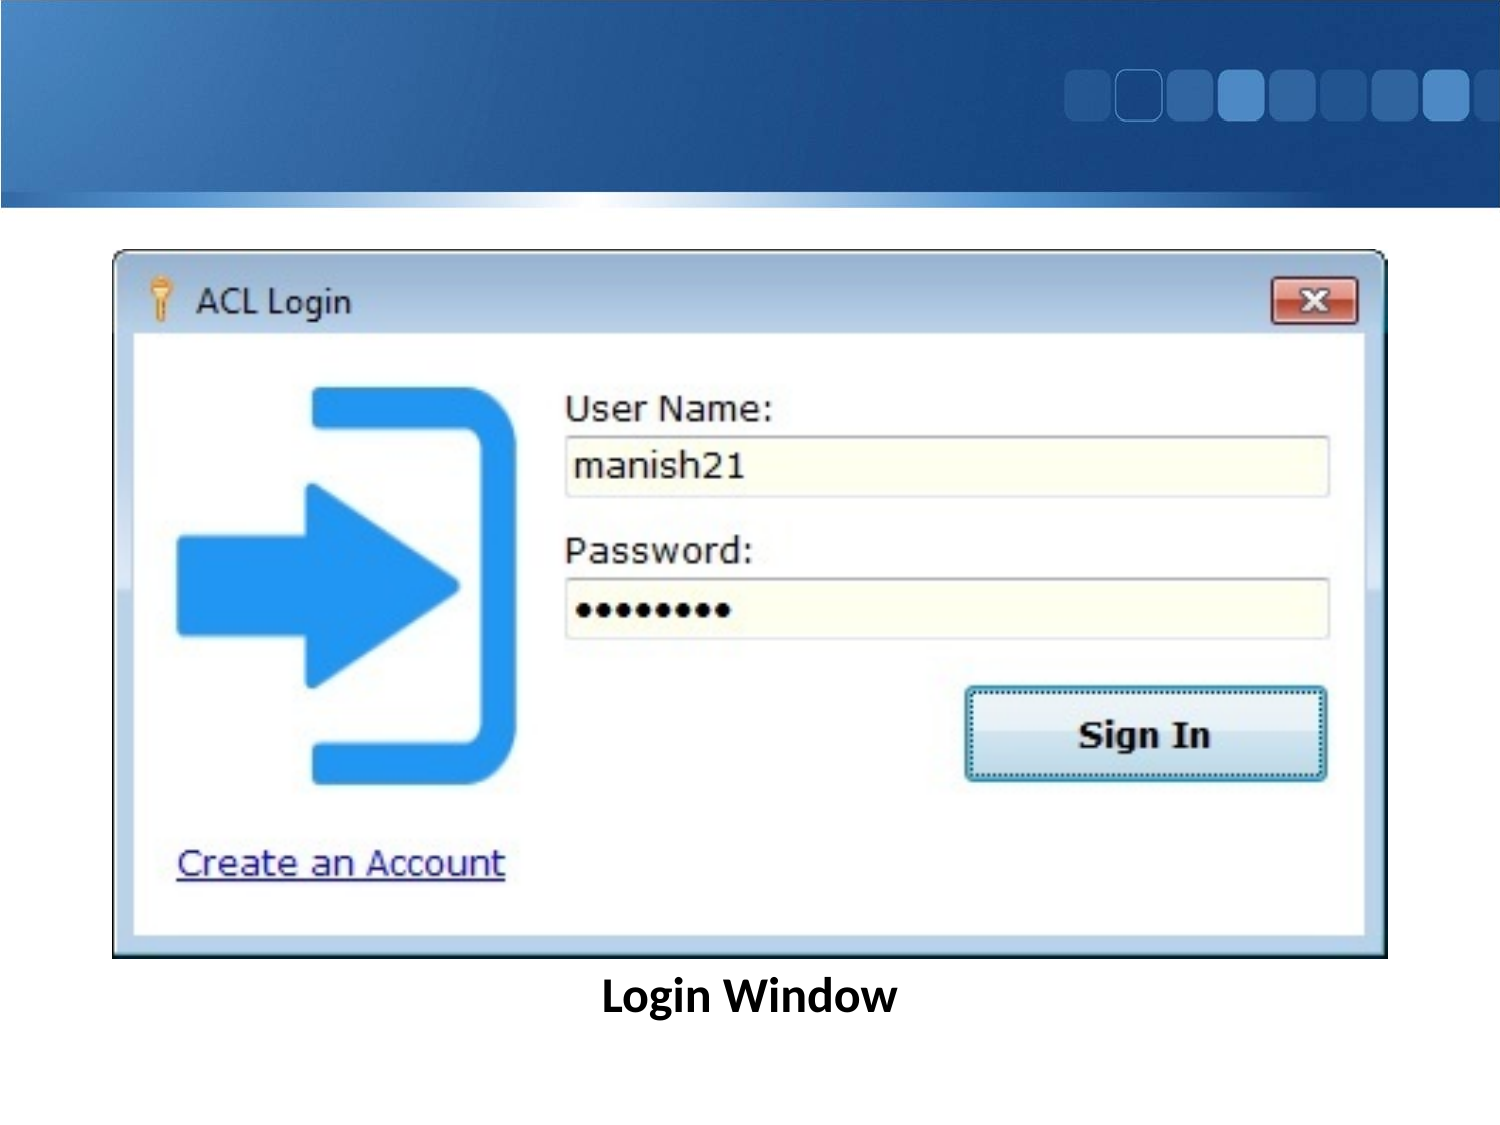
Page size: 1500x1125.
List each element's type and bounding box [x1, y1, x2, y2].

text_box [112, 249, 1388, 1022]
picture [0, 0, 1500, 1125]
